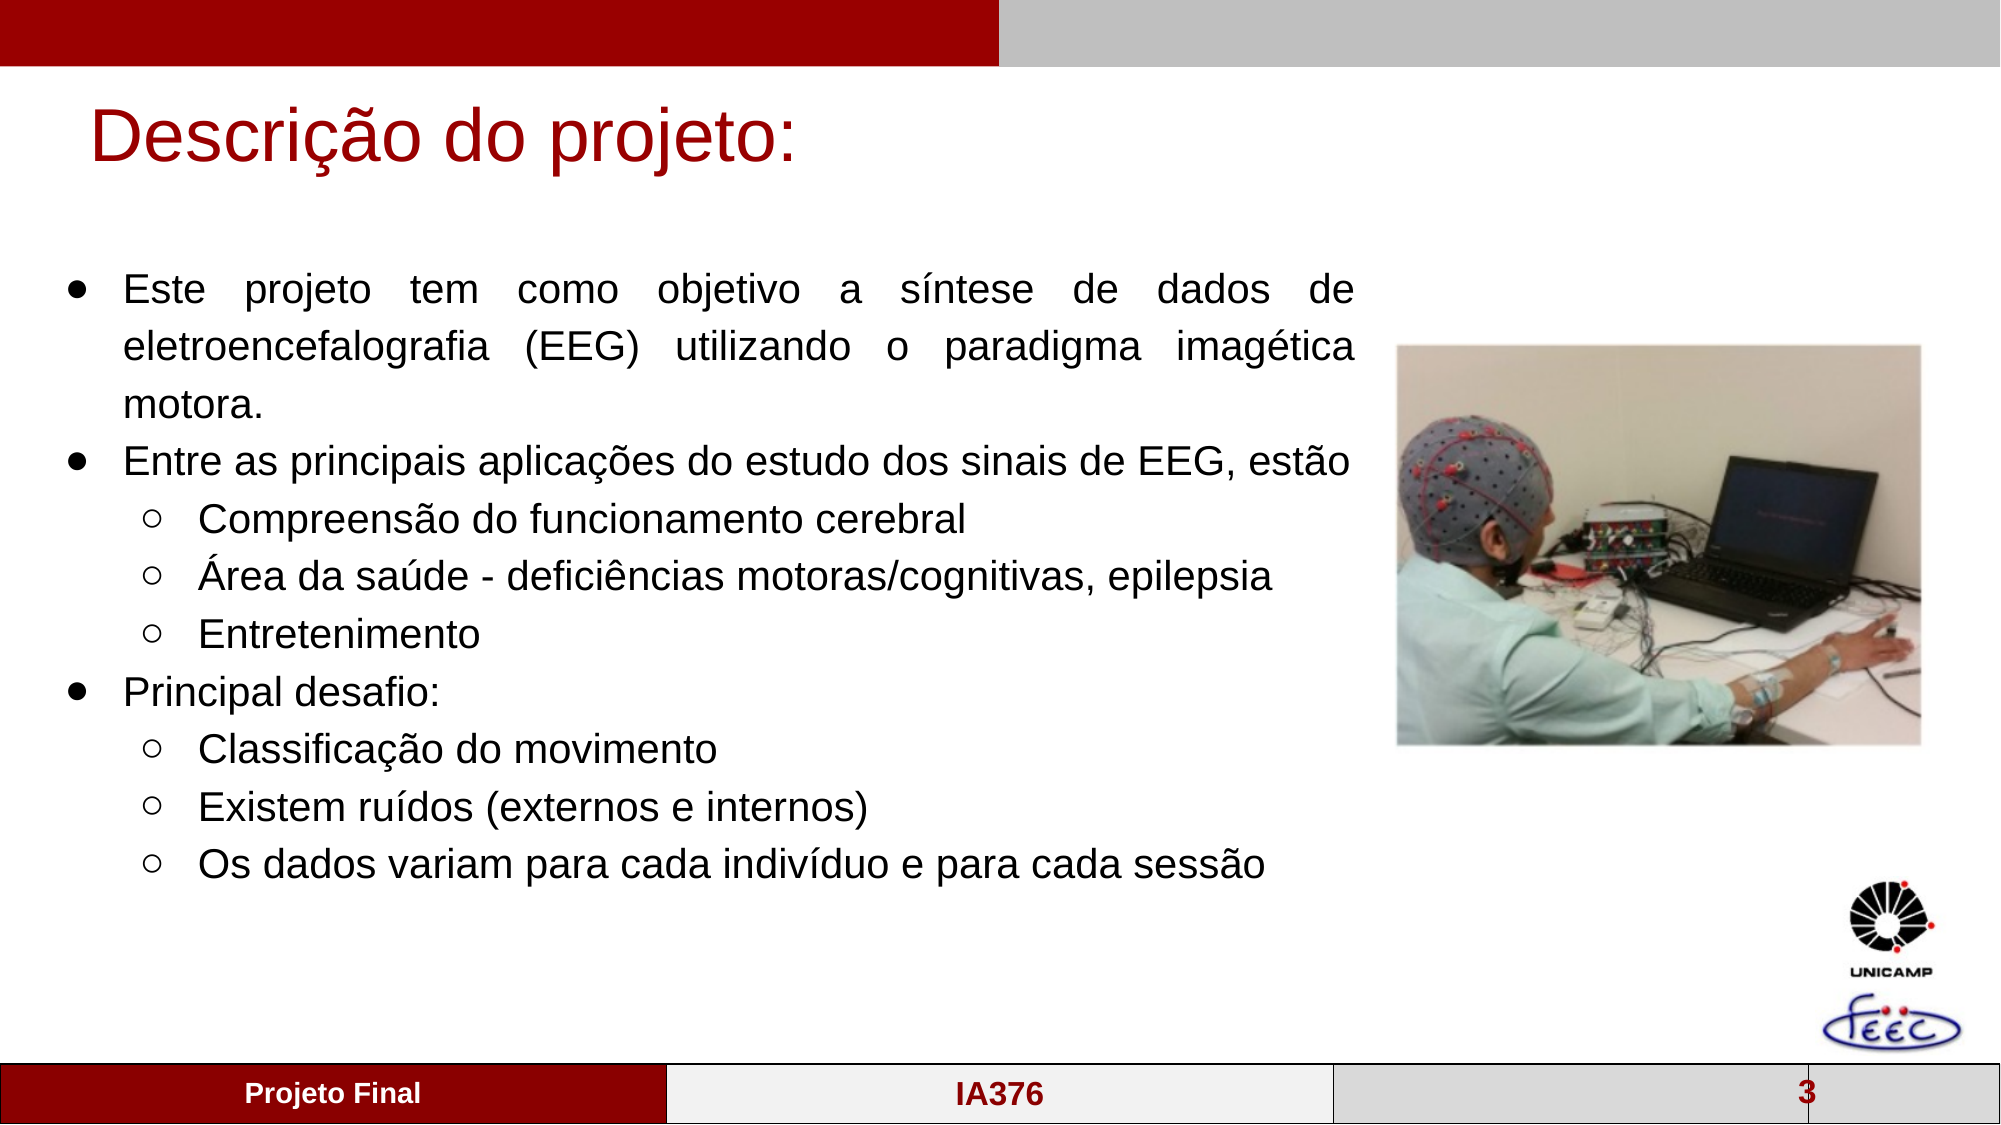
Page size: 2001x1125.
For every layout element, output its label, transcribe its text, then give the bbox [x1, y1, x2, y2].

text_box Descrição do projeto: [0, 79, 2000, 184]
text_box [0, 0, 1000, 71]
picture [1385, 332, 1931, 754]
text_box Este projeto tem como objetivo a síntese de dados de eletroencefalografia (EEG) utilizando o paradigma imagética motora. Entre as principais aplicações do estudo dos sinais de EEG, estão Compreensão do funcionamento cerebral Área da saúde - deficiências motoras/cognitivas, epilepsia Entretenimento Principal desafio: Classificação do movimento Existem ruídos (externos e internos) Os dados variam para cada indivíduo e para cada sessão [33, 246, 1371, 979]
picture [1815, 876, 1969, 1056]
